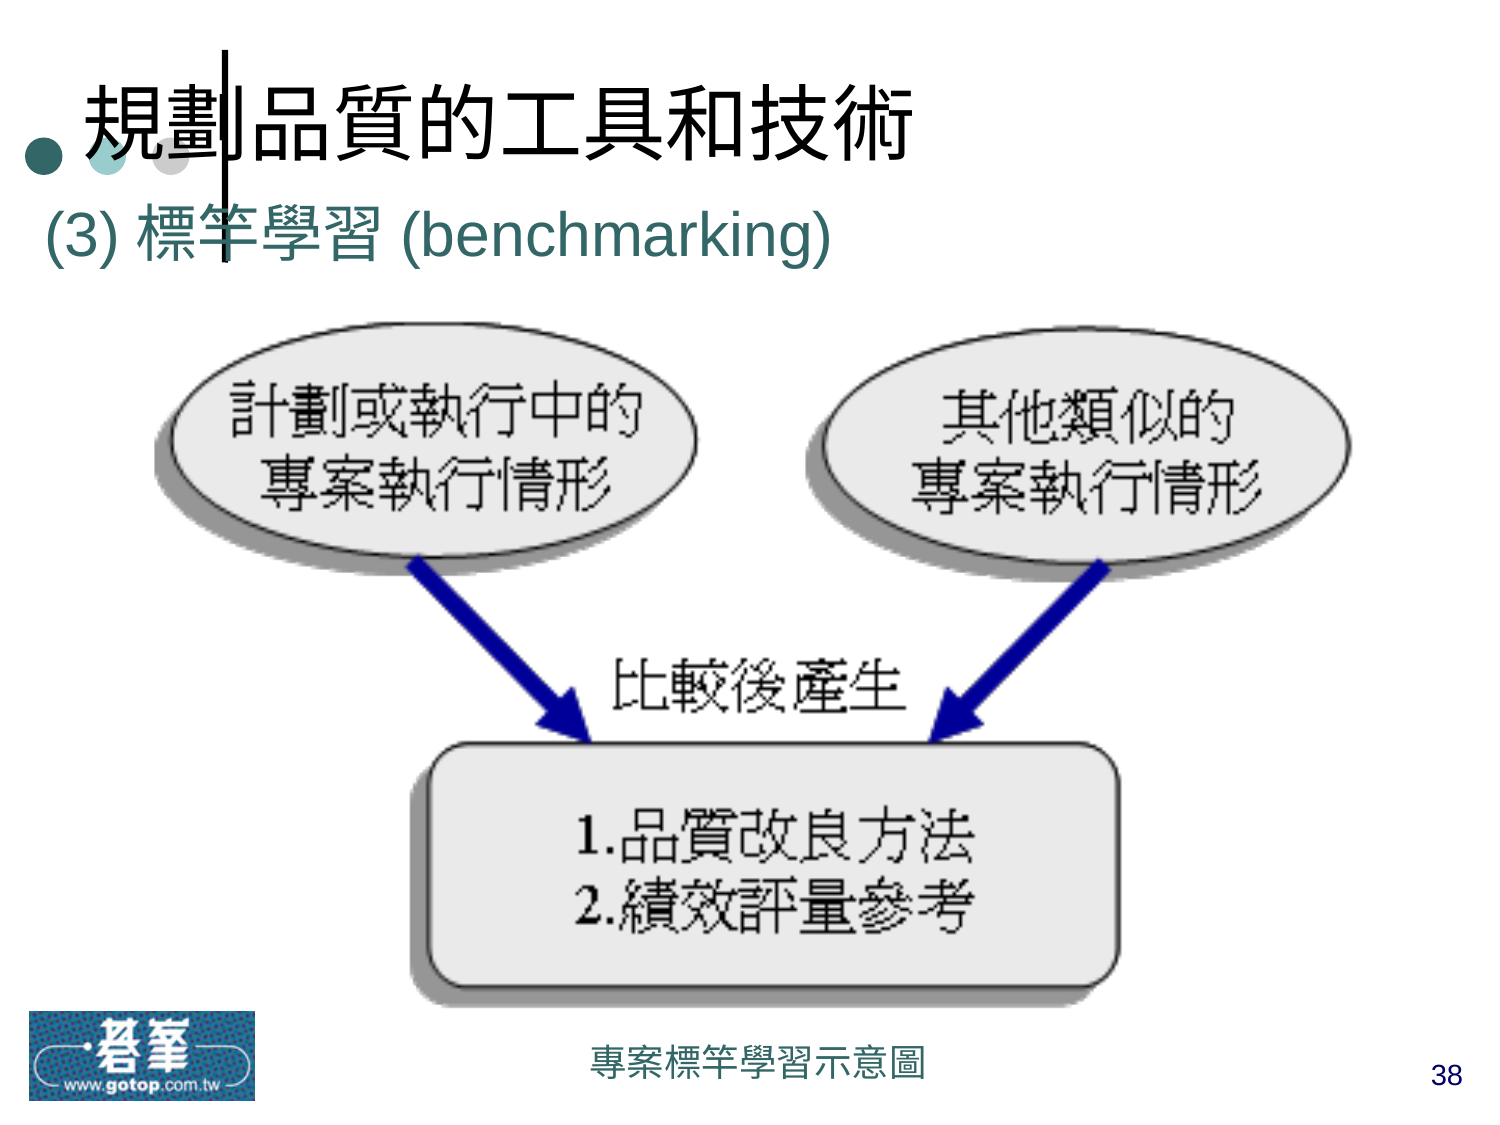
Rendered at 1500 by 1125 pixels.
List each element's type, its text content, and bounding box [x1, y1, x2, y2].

text_box 專案標竿學習示意圖 [238, 1031, 1286, 1092]
text_box 38 [1118, 1023, 1478, 1099]
title 規劃品質的工具和技術 [67, 47, 1451, 195]
text_box (3)標竿學習(benchmarking) [29, 186, 1415, 276]
picture [29, 317, 1365, 1101]
